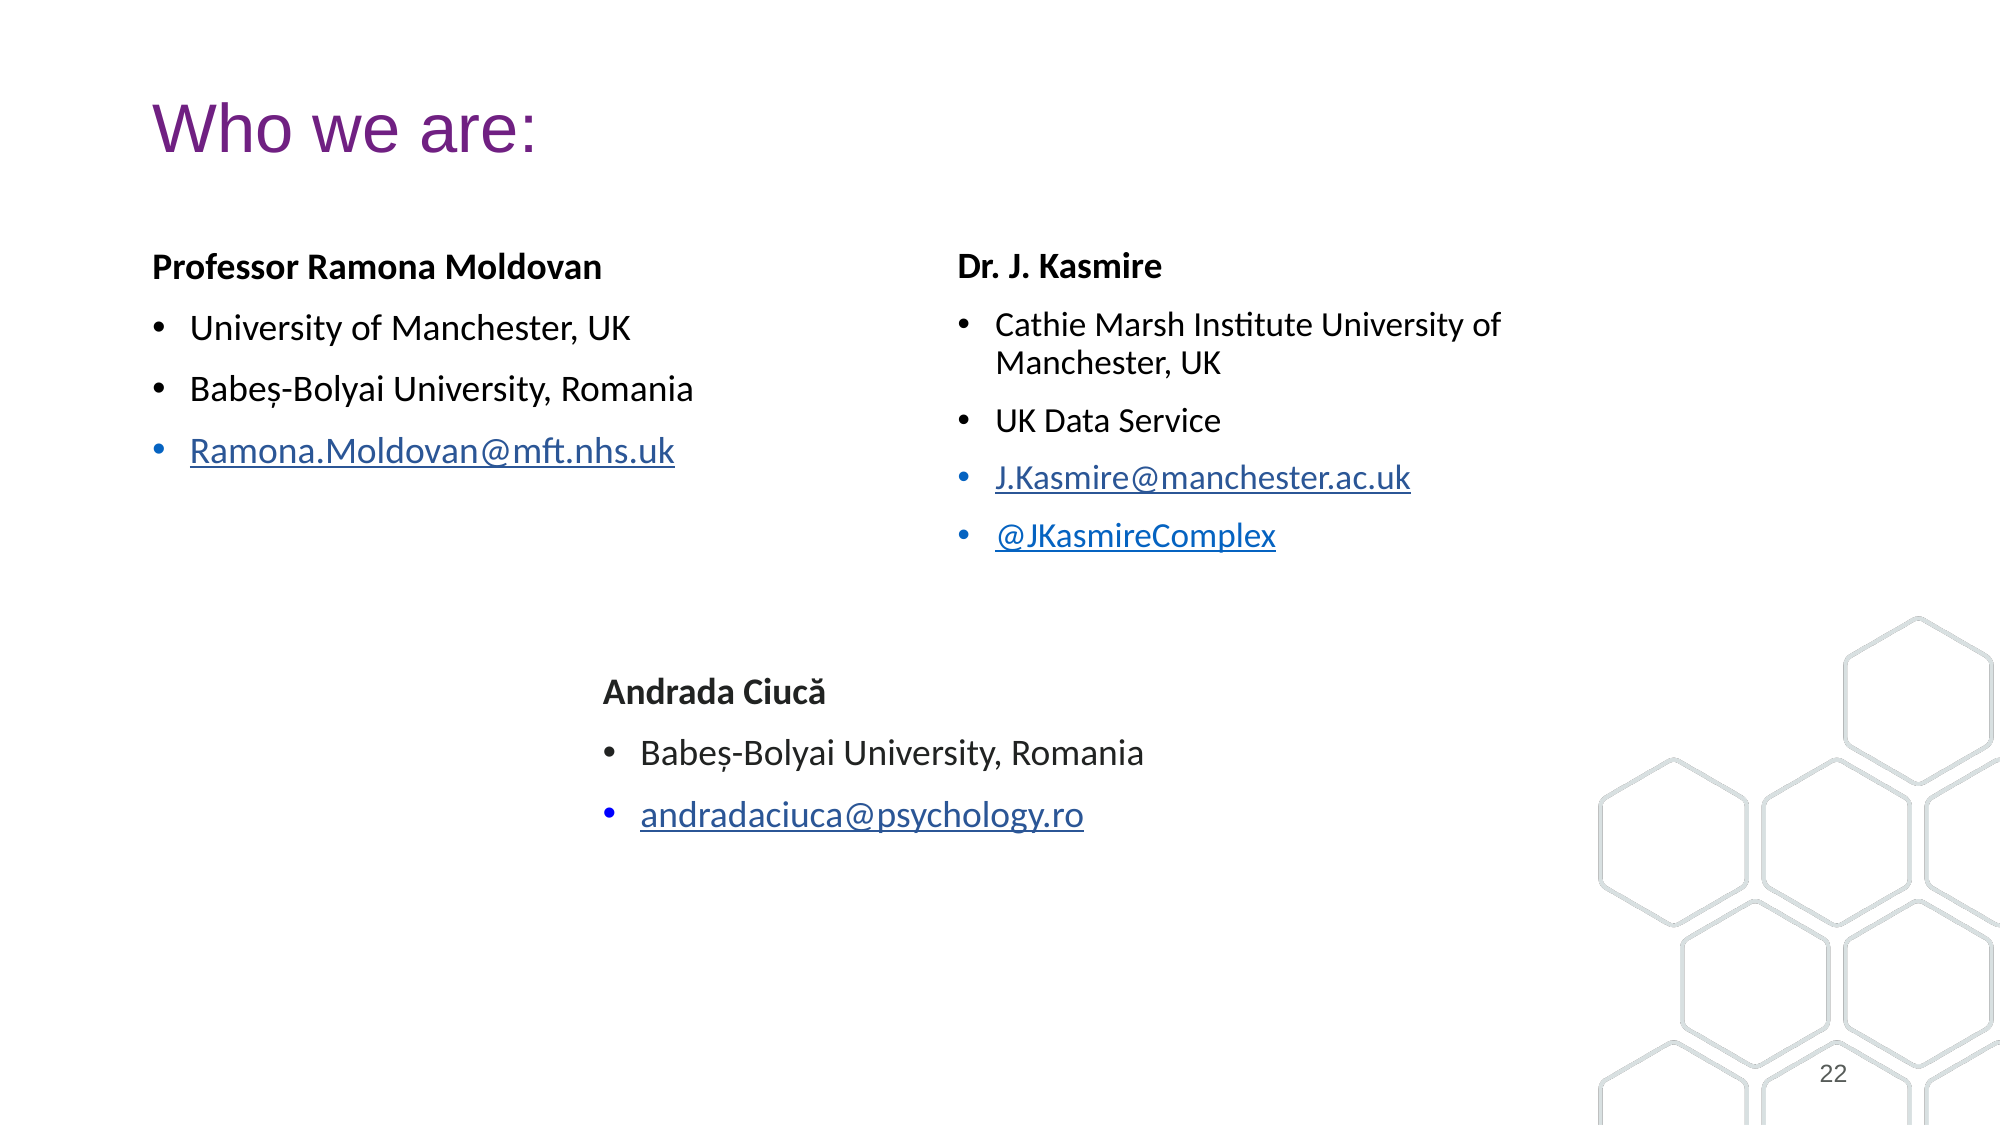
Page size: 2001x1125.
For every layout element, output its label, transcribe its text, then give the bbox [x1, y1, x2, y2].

text_box Dr. J. Kasmire Cathie Marsh Institute University of Manchester, UK UK Data Service J.Kasmire@manchester.ac.uk @JKasmireComplex [942, 239, 1579, 563]
text_box Andrada Ciucă Babeș-Bolyai University, Romania andradaciuca@psychology.ro [587, 664, 1224, 941]
picture [1320, 445, 2000, 1125]
list Professor Ramona Moldovan University of Manchester, UK Babeș-Bolyai University, Romania Ramona.Moldovan@mft.nhs.uk [137, 239, 774, 516]
title Who we are: [137, 85, 1775, 176]
slide_number 22 [1412, 1042, 1863, 1103]
